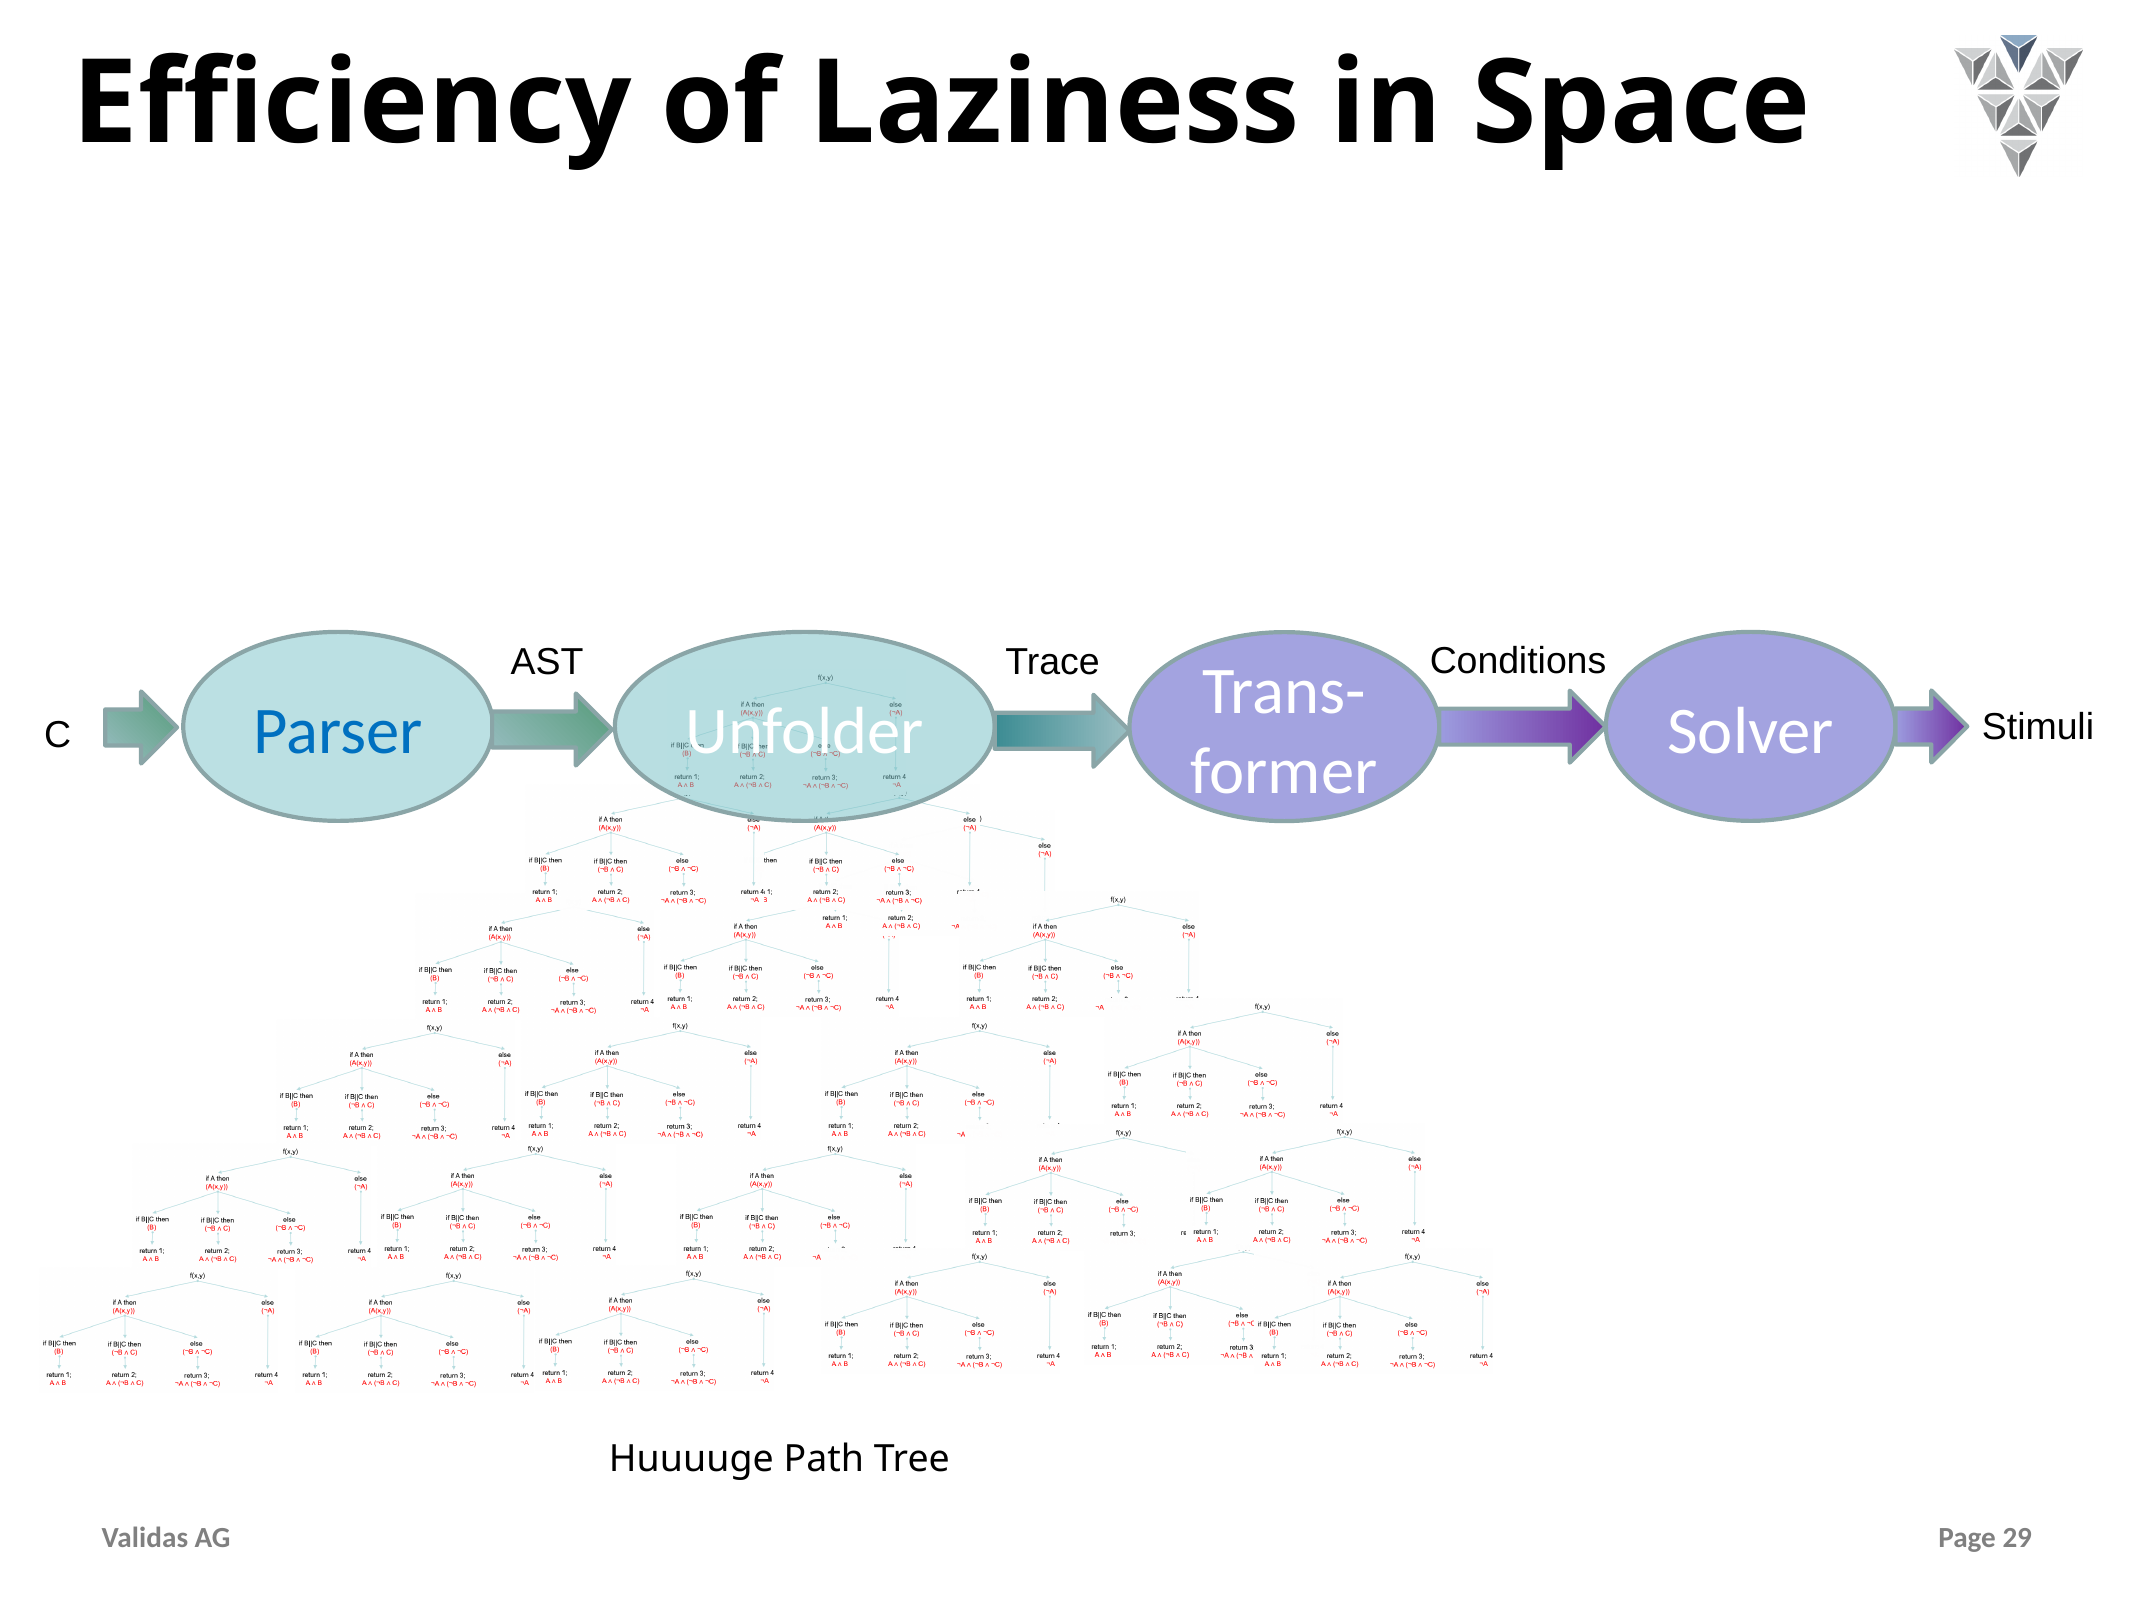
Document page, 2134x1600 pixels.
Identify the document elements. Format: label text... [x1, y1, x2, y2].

text_box Solver [1604, 629, 1895, 823]
text_box Stimuli [1967, 694, 2134, 755]
text_box Parser [181, 629, 493, 823]
text_box [103, 689, 180, 766]
text_box [1437, 689, 1608, 765]
text_box [992, 692, 1128, 769]
title Efficiency of Laziness in Space [72, 15, 1835, 170]
text_box AST [495, 629, 636, 690]
text_box C [29, 702, 92, 763]
text_box Conditions [1415, 628, 1653, 689]
text_box Unfolder [612, 629, 995, 782]
picture [39, 669, 1493, 1394]
text_box Trans- former [1127, 630, 1438, 824]
text_box Huuuuge Path Tree [61, 1426, 1498, 1486]
text_box [490, 691, 615, 768]
text_box Trace [990, 629, 1173, 690]
picture [1954, 35, 2083, 177]
text_box [1893, 688, 1967, 765]
